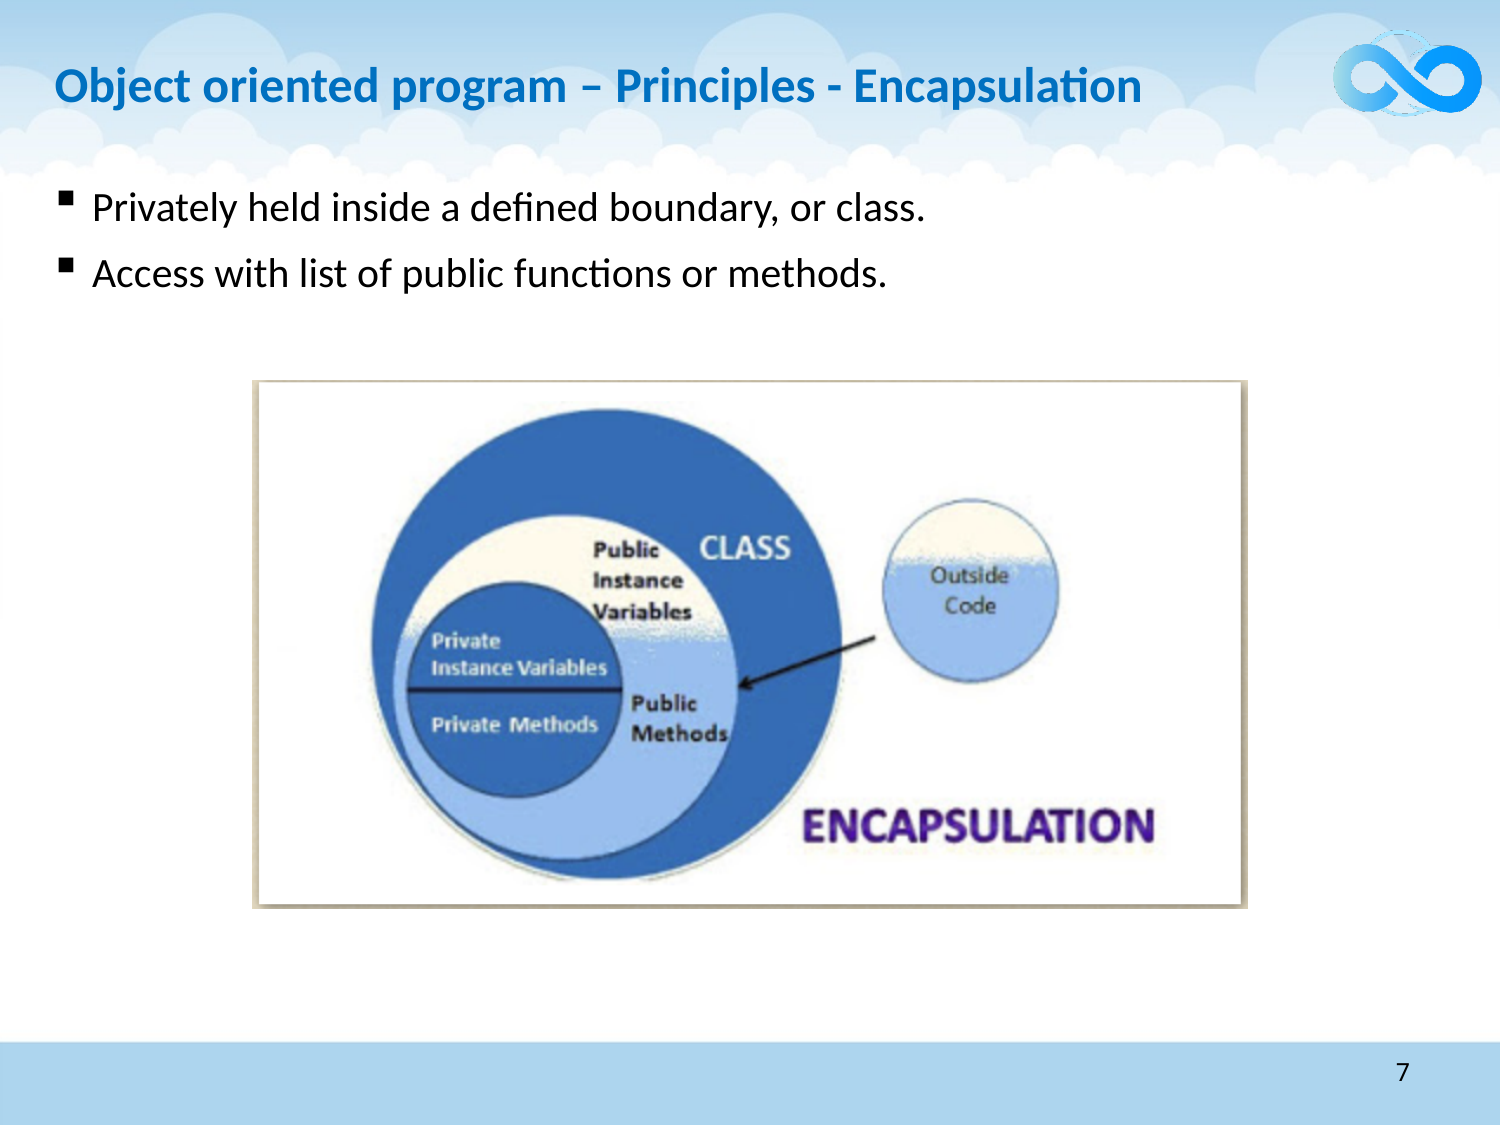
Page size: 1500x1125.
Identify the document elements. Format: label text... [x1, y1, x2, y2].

slide_number 7 [1074, 1048, 1425, 1110]
title Object oriented program – Principles - Encapsulation [39, 28, 1464, 144]
picture [0, 0, 1500, 1125]
list Privately held inside a defined boundary, or class. Access with list of public functions or methods. [39, 172, 1464, 1028]
